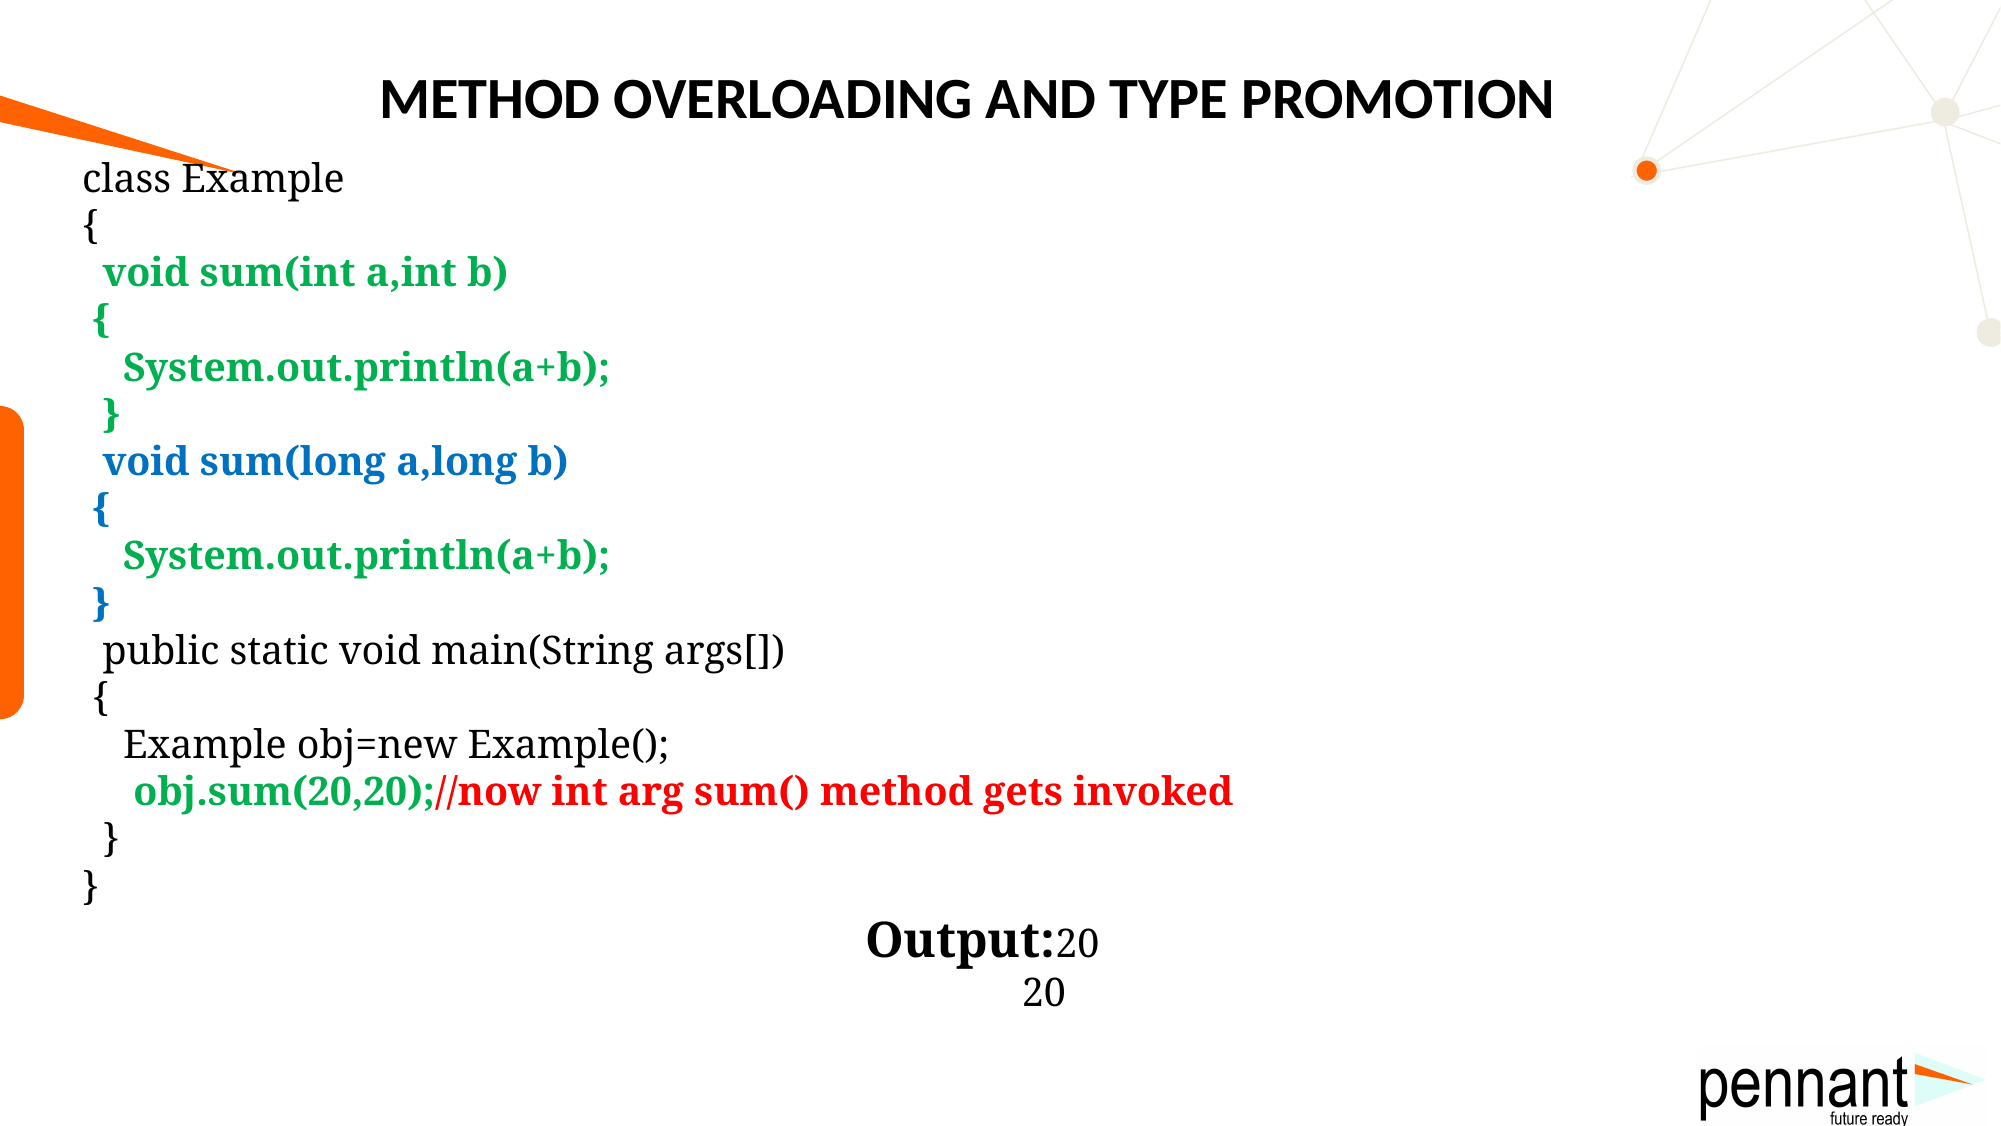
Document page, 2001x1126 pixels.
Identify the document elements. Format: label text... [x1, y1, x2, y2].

picture [1697, 1045, 1986, 1126]
list class Example { void sum(int a,int b) { System.out.println(a+b); } void sum(long a,long b) { System.out.println(a+b); } public static void main(String args[]) { Example obj=new Example(); obj.sum(20,20);//now int arg sum() method gets invoked } } Output:20 20 [67, 145, 1898, 1036]
title METHOD OVERLOADING AND TYPE PROMOTION [67, 45, 1868, 145]
